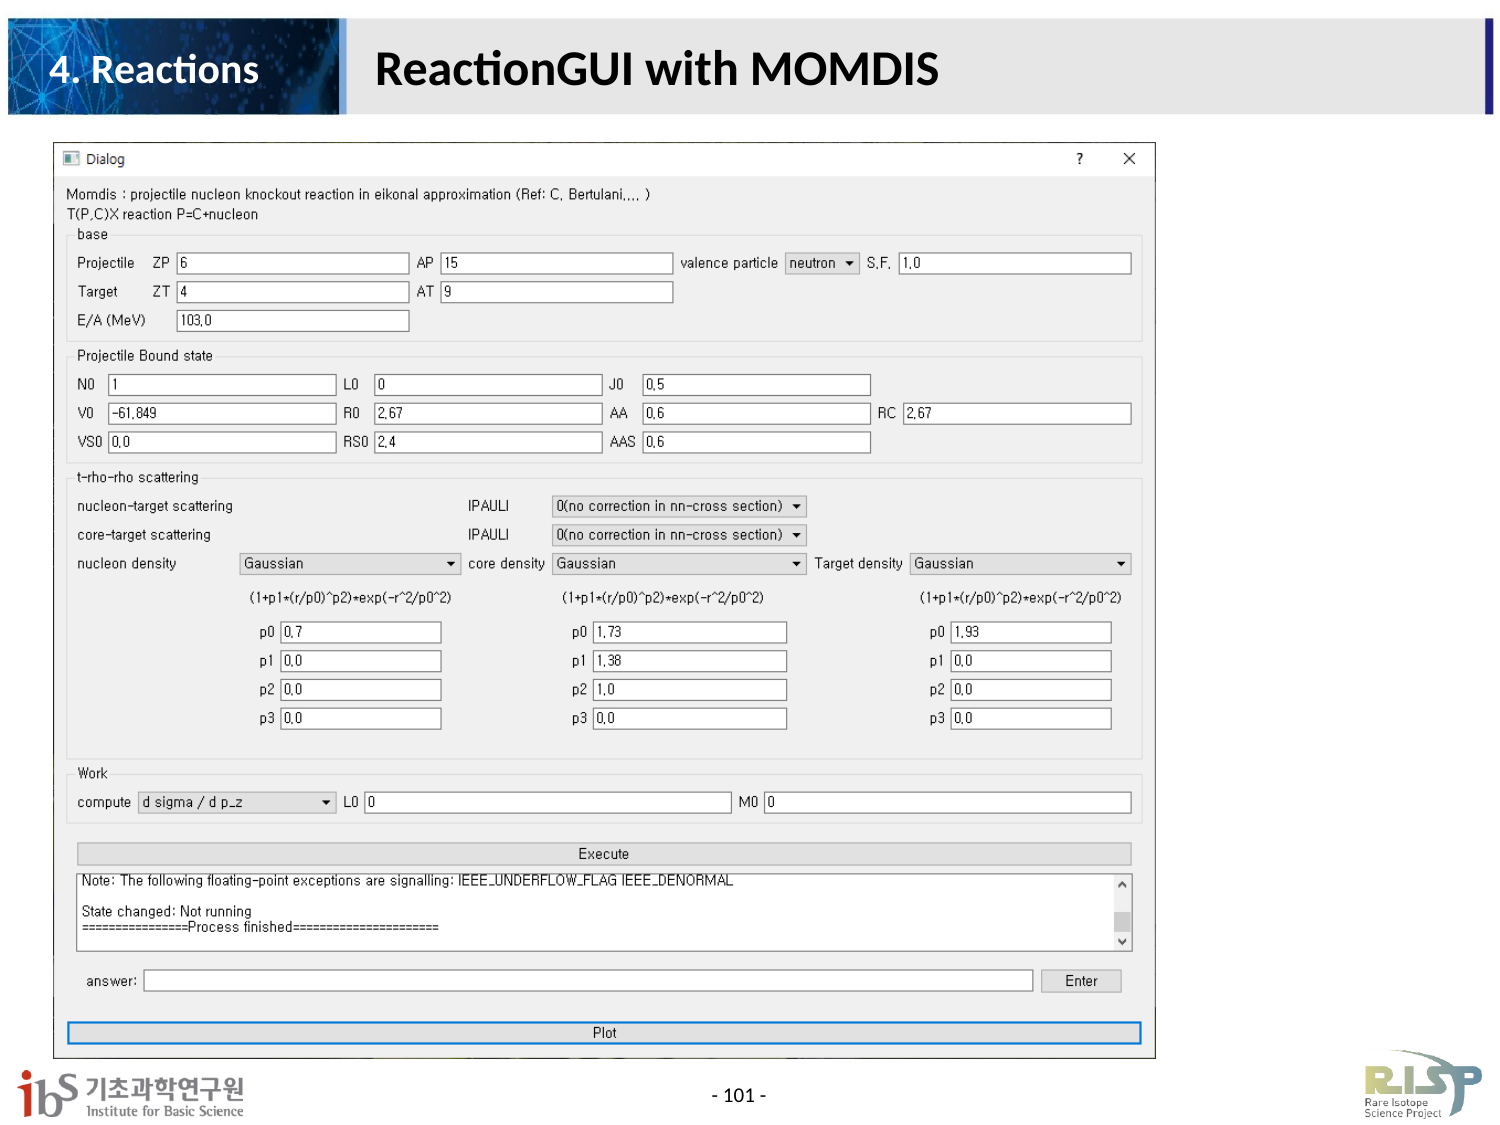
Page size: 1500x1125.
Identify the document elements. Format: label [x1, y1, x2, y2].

picture [1364, 1049, 1482, 1119]
picture [52, 142, 1156, 1059]
picture [17, 1070, 243, 1117]
picture [2, 10, 1500, 130]
